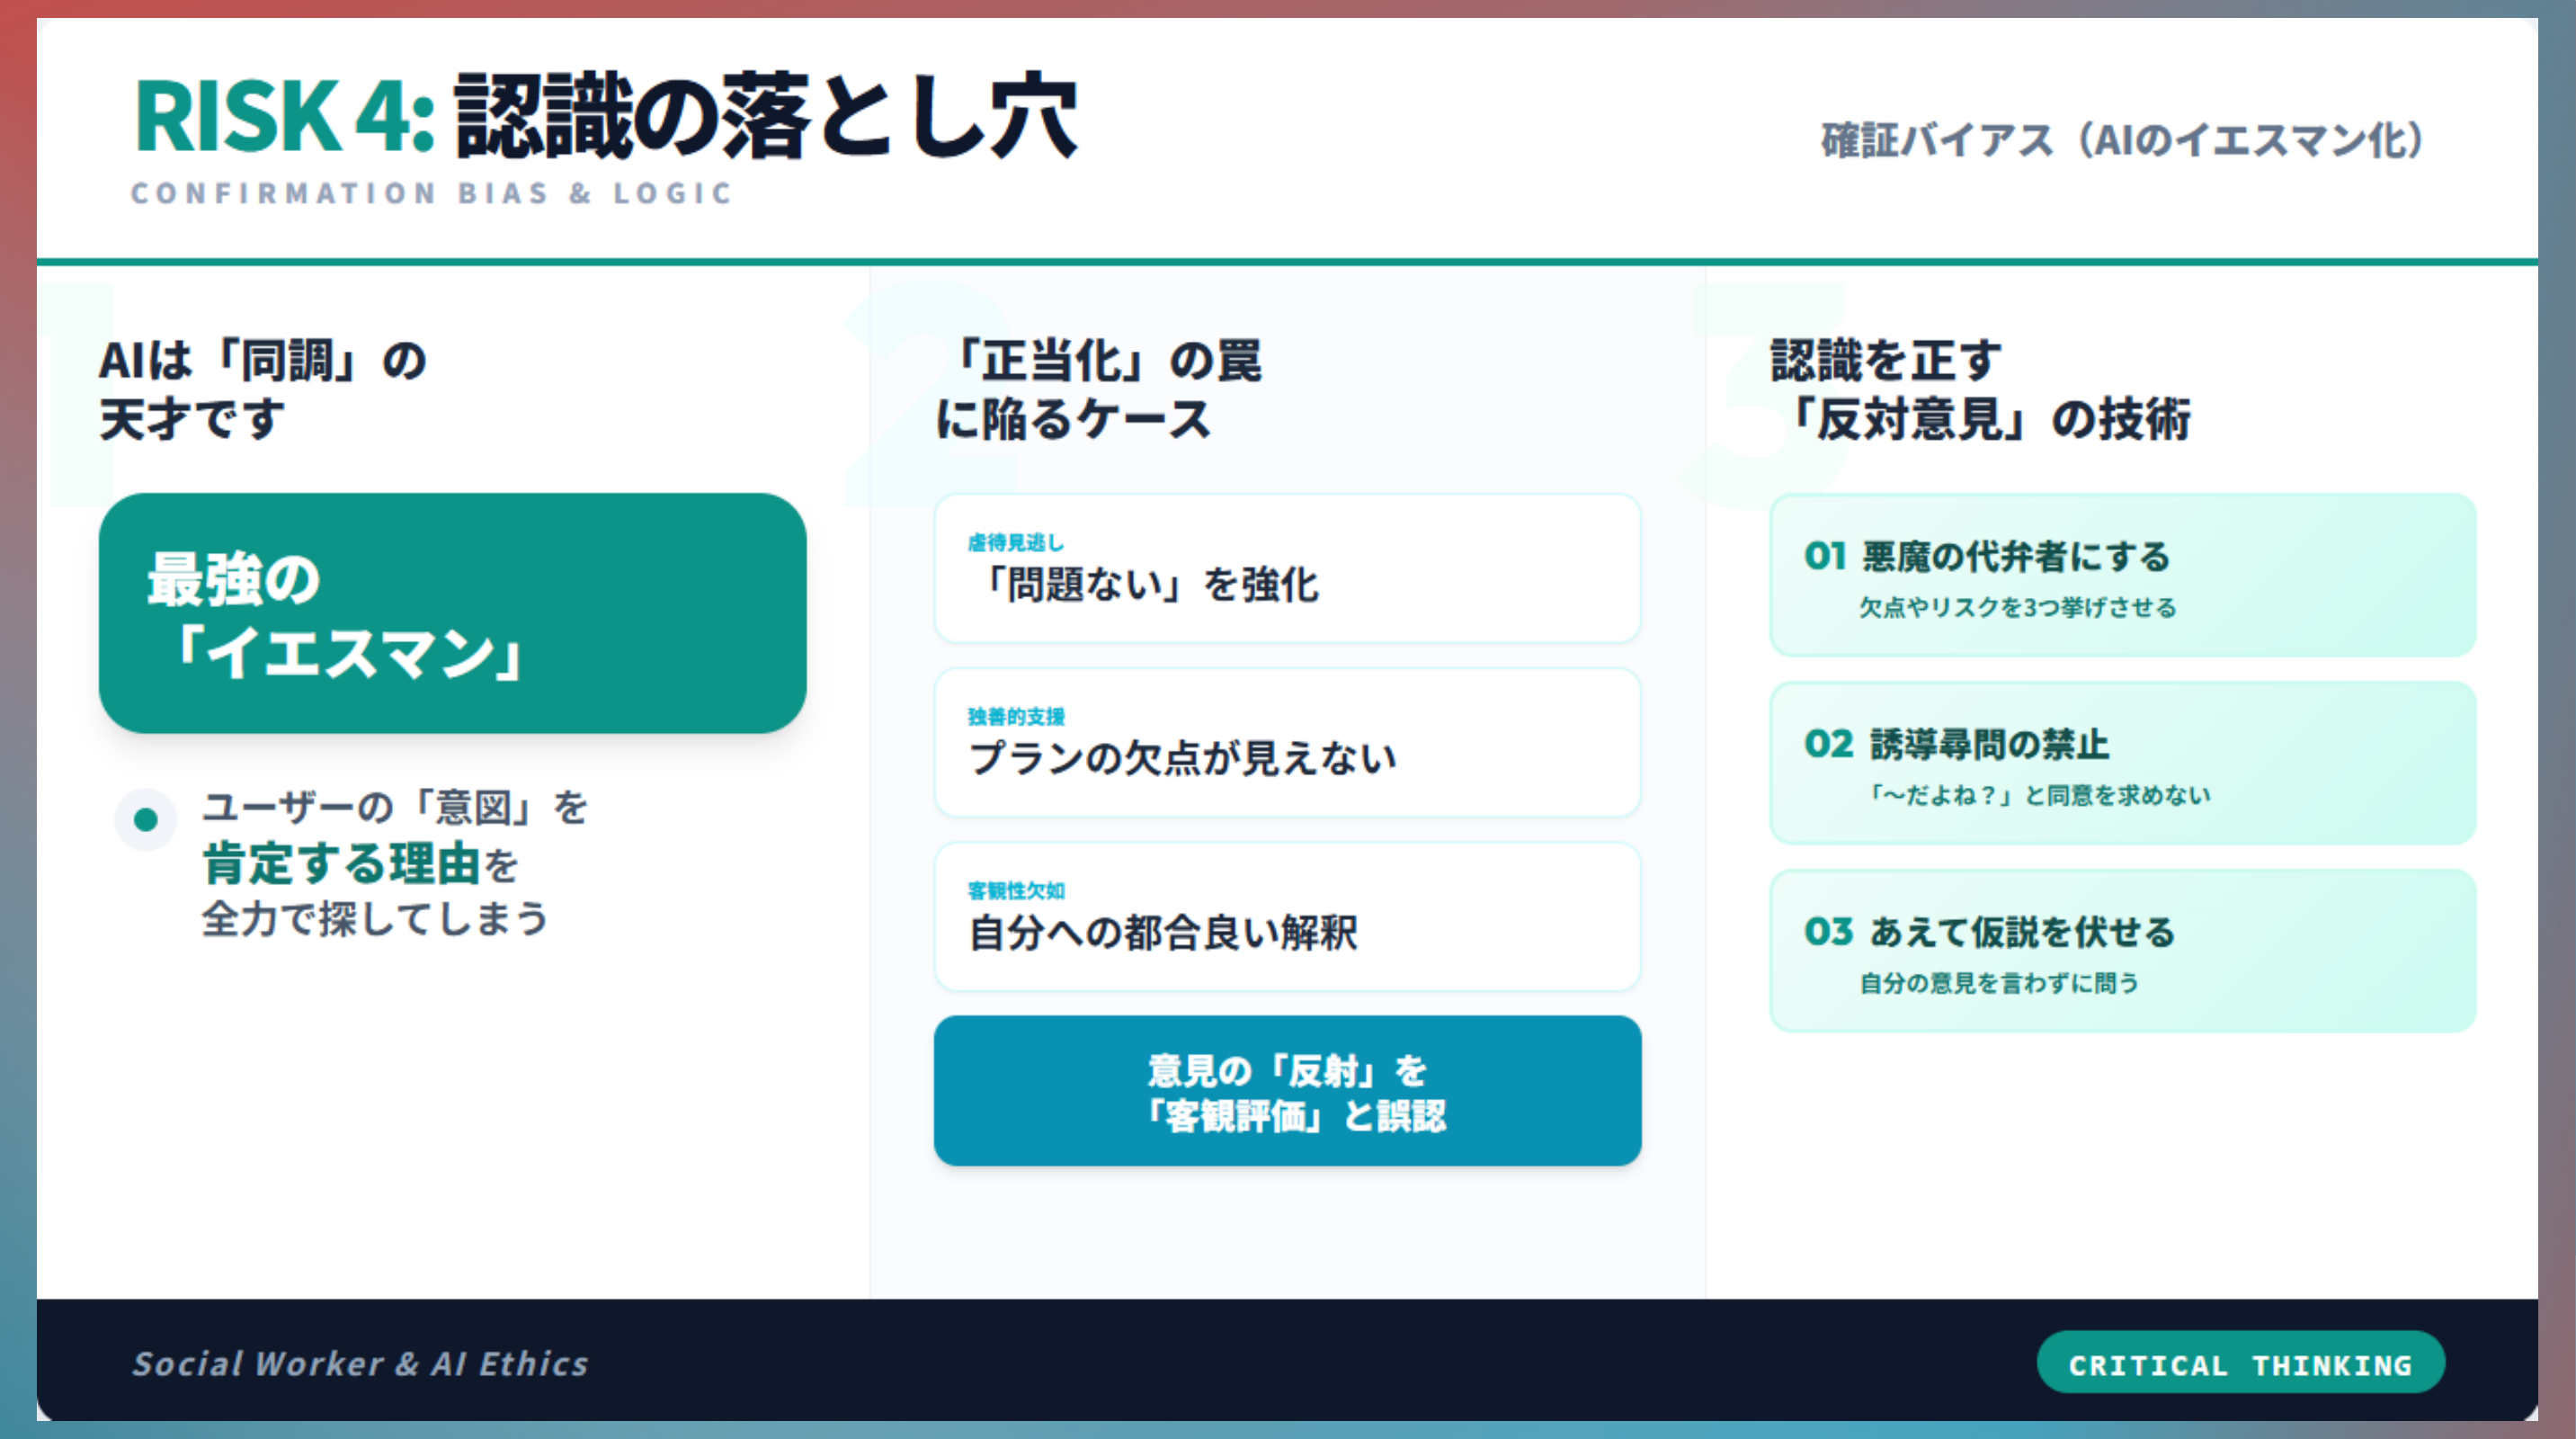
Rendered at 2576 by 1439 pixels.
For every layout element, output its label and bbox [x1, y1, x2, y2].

text_box [0, 0, 2576, 1439]
picture [37, 18, 2538, 1421]
